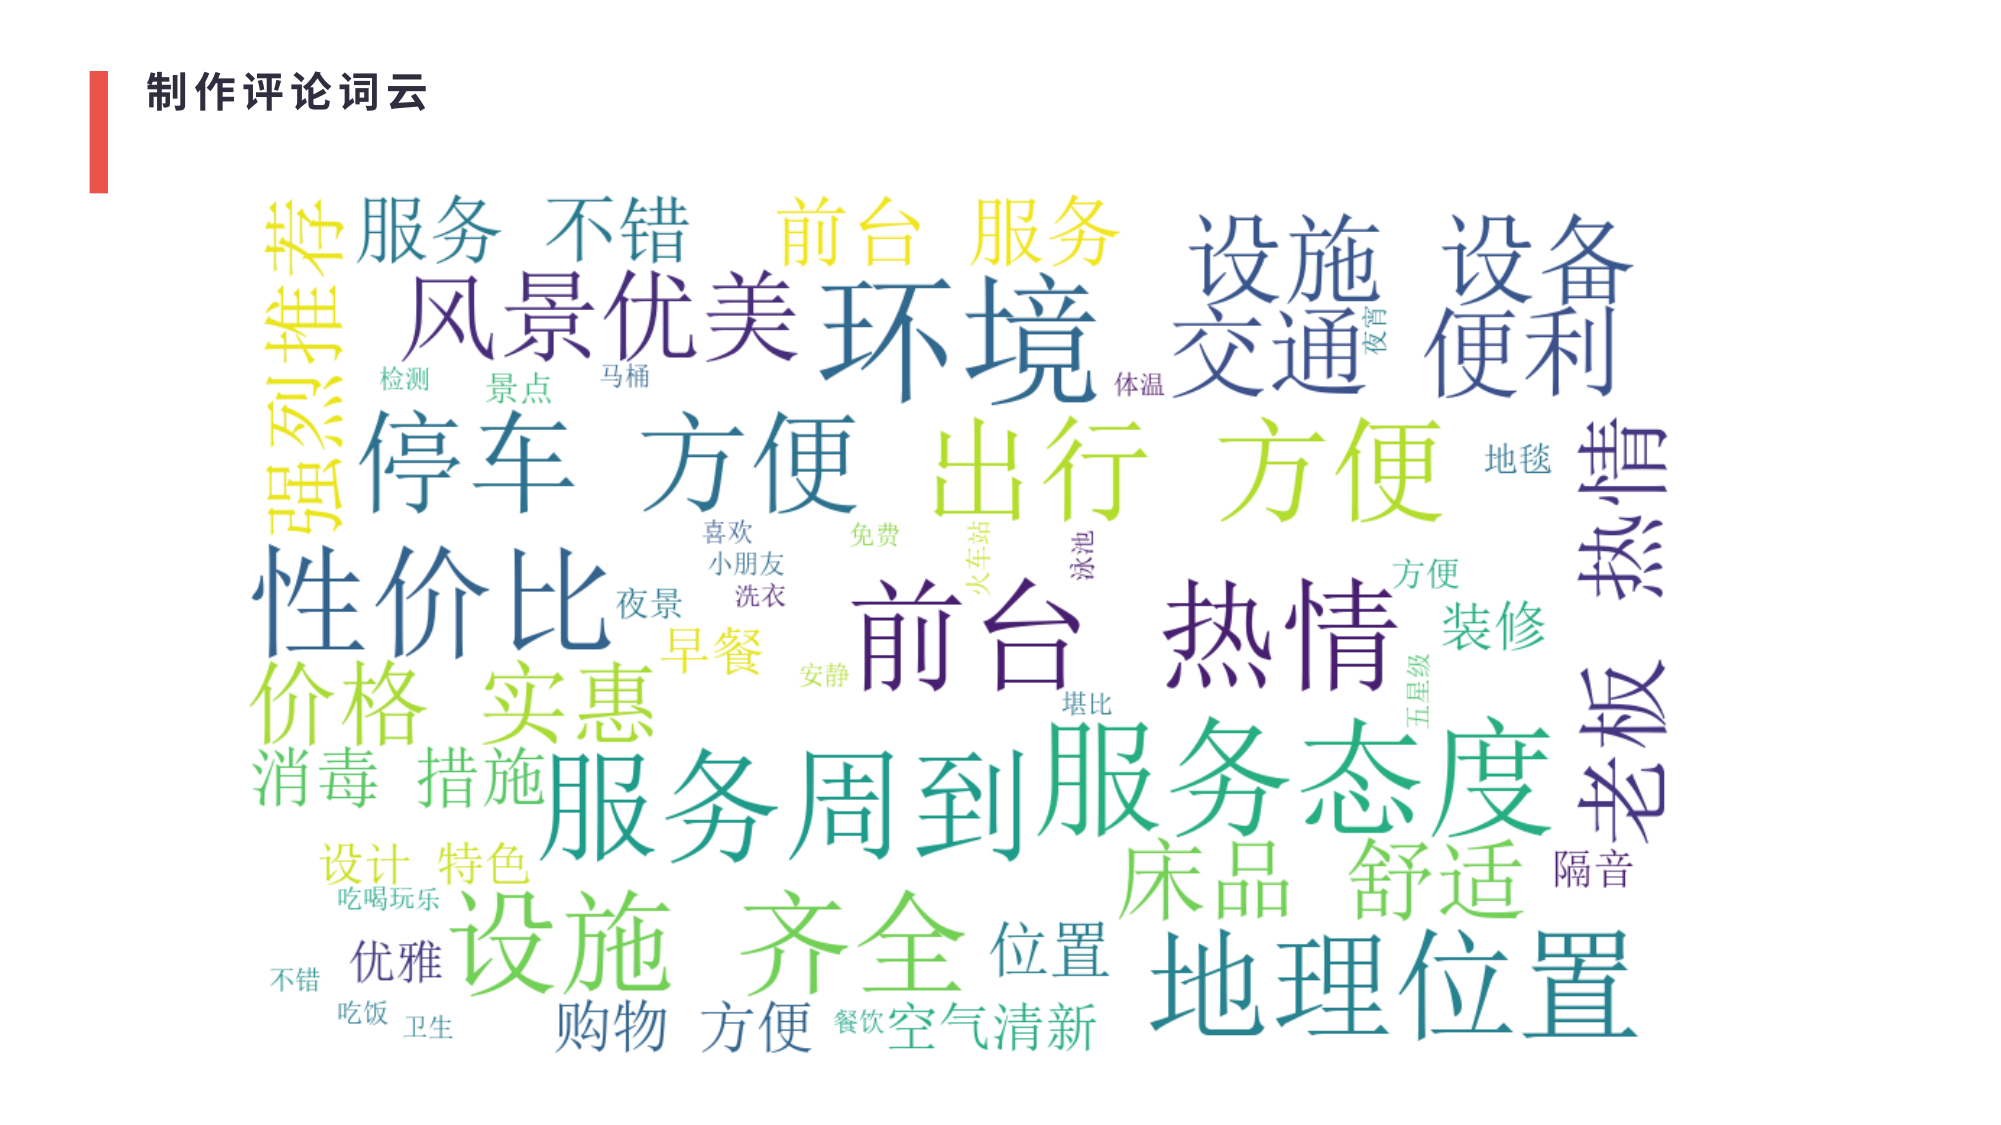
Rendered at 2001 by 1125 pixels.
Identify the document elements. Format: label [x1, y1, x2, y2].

picture [243, 193, 1689, 1060]
text_box [89, 58, 583, 194]
